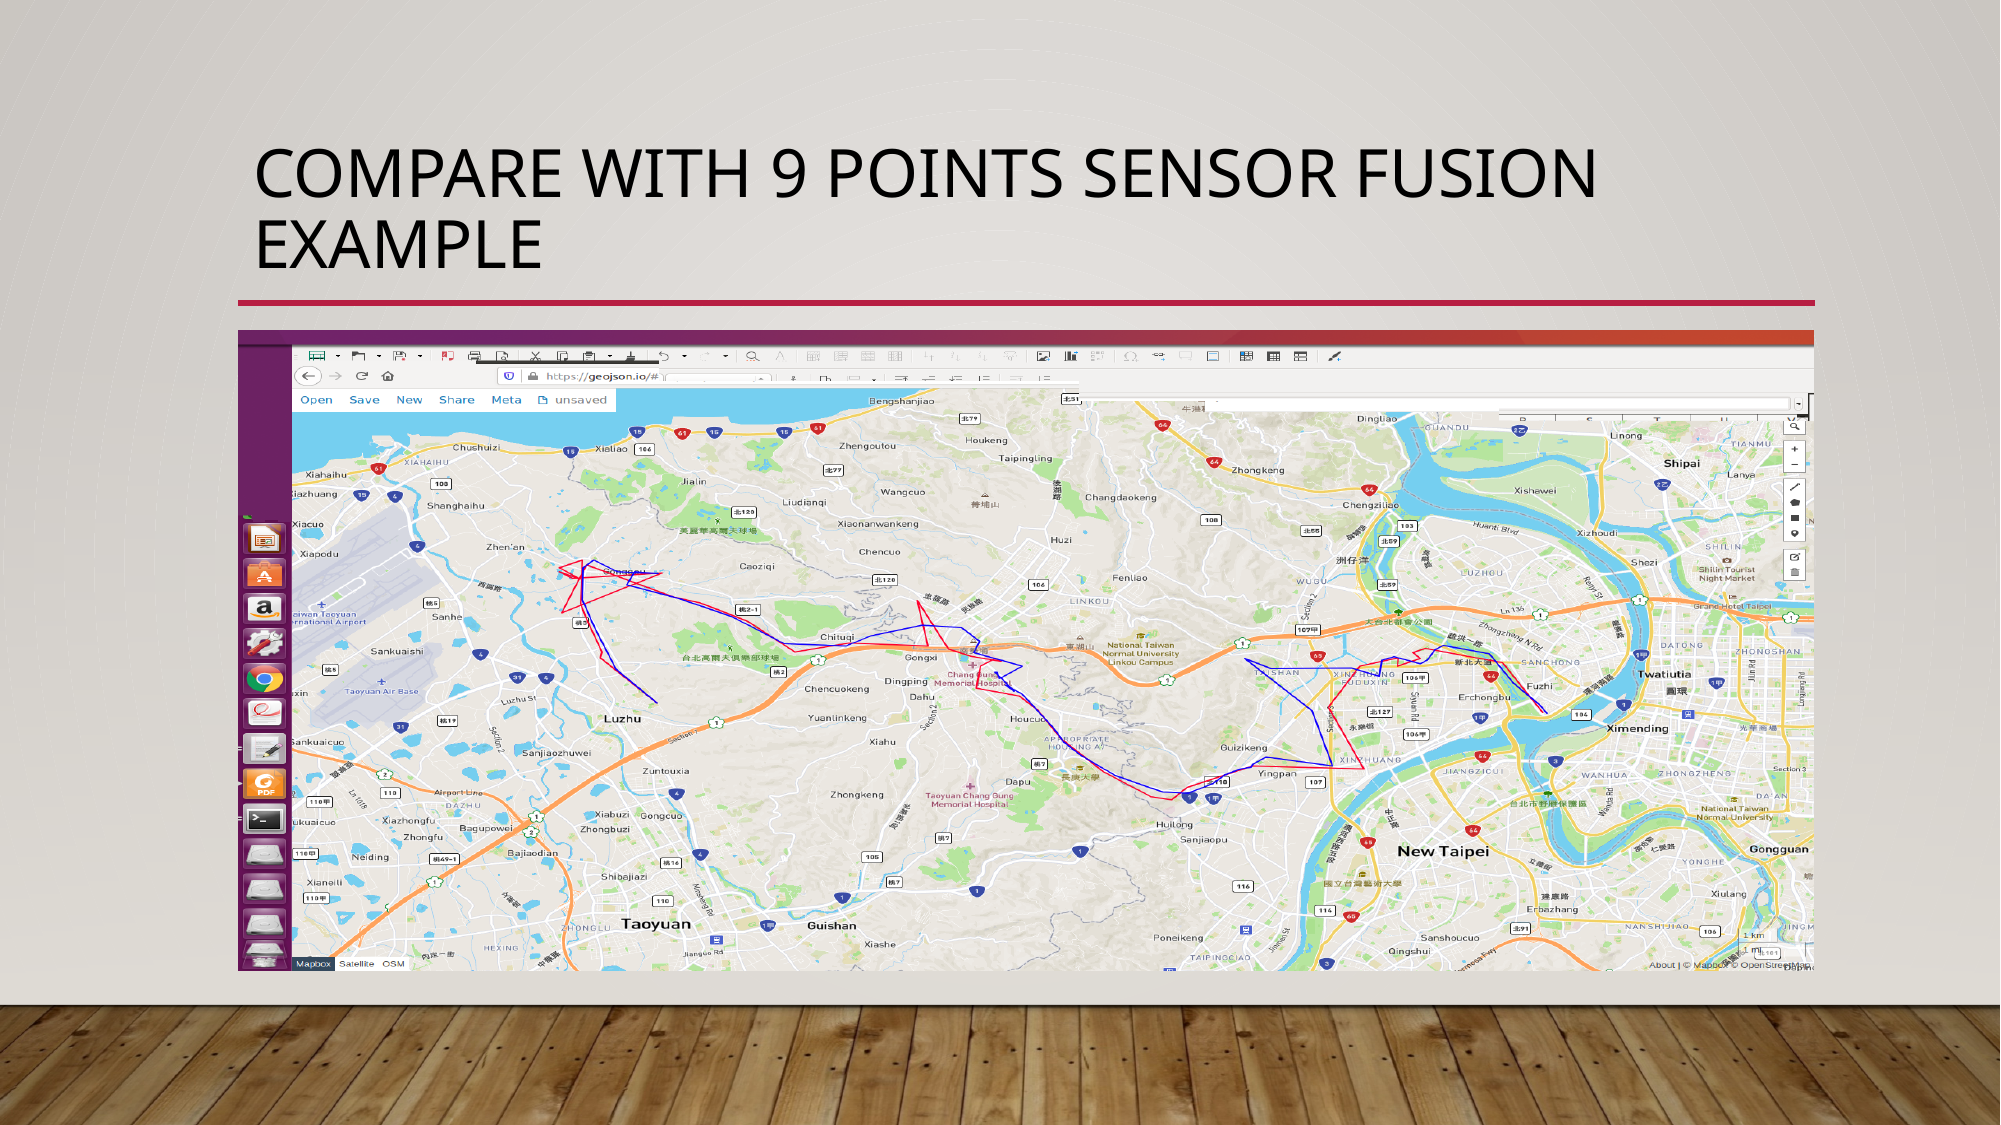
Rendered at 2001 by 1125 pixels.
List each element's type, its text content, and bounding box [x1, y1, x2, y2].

picture [0, 1005, 2000, 1125]
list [237, 330, 1814, 971]
title Compare with 9 points sensor fusion example [238, 131, 1814, 305]
